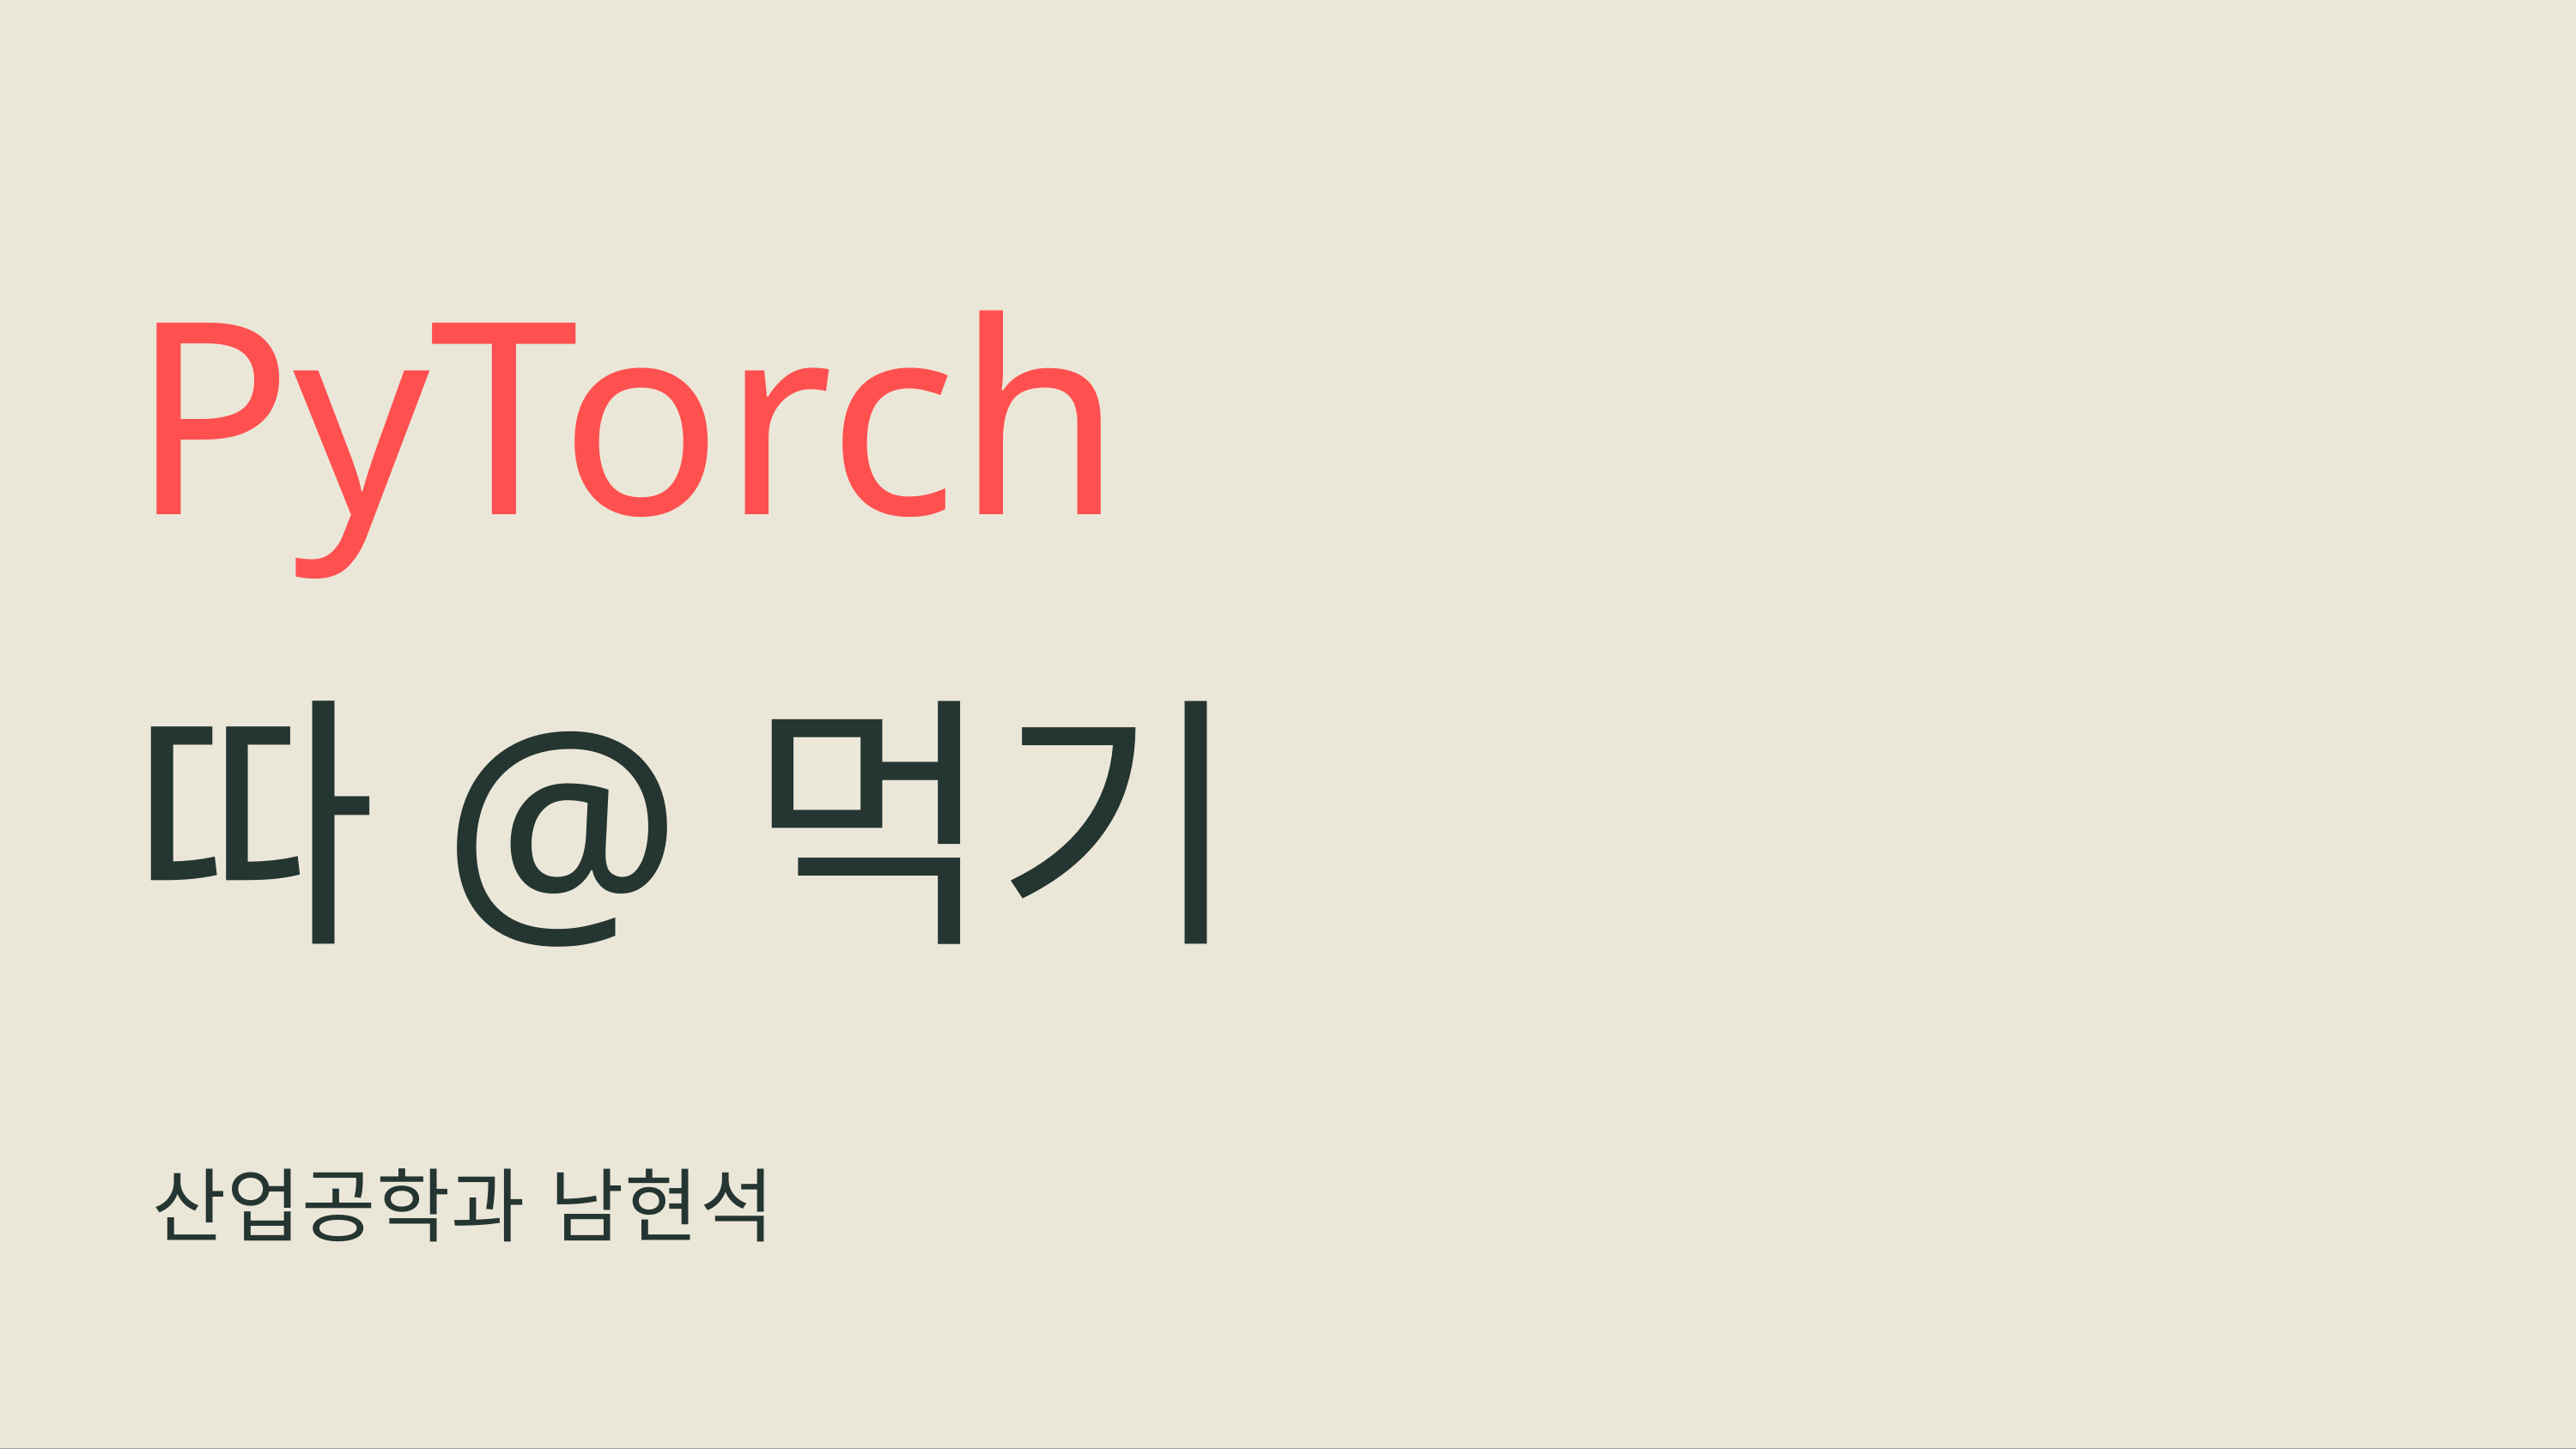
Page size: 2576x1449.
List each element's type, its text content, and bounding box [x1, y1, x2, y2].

text_box 산업공학과 남현석 [149, 1153, 2372, 1252]
text_box PyTorch 따@먹기 [129, 209, 2079, 977]
